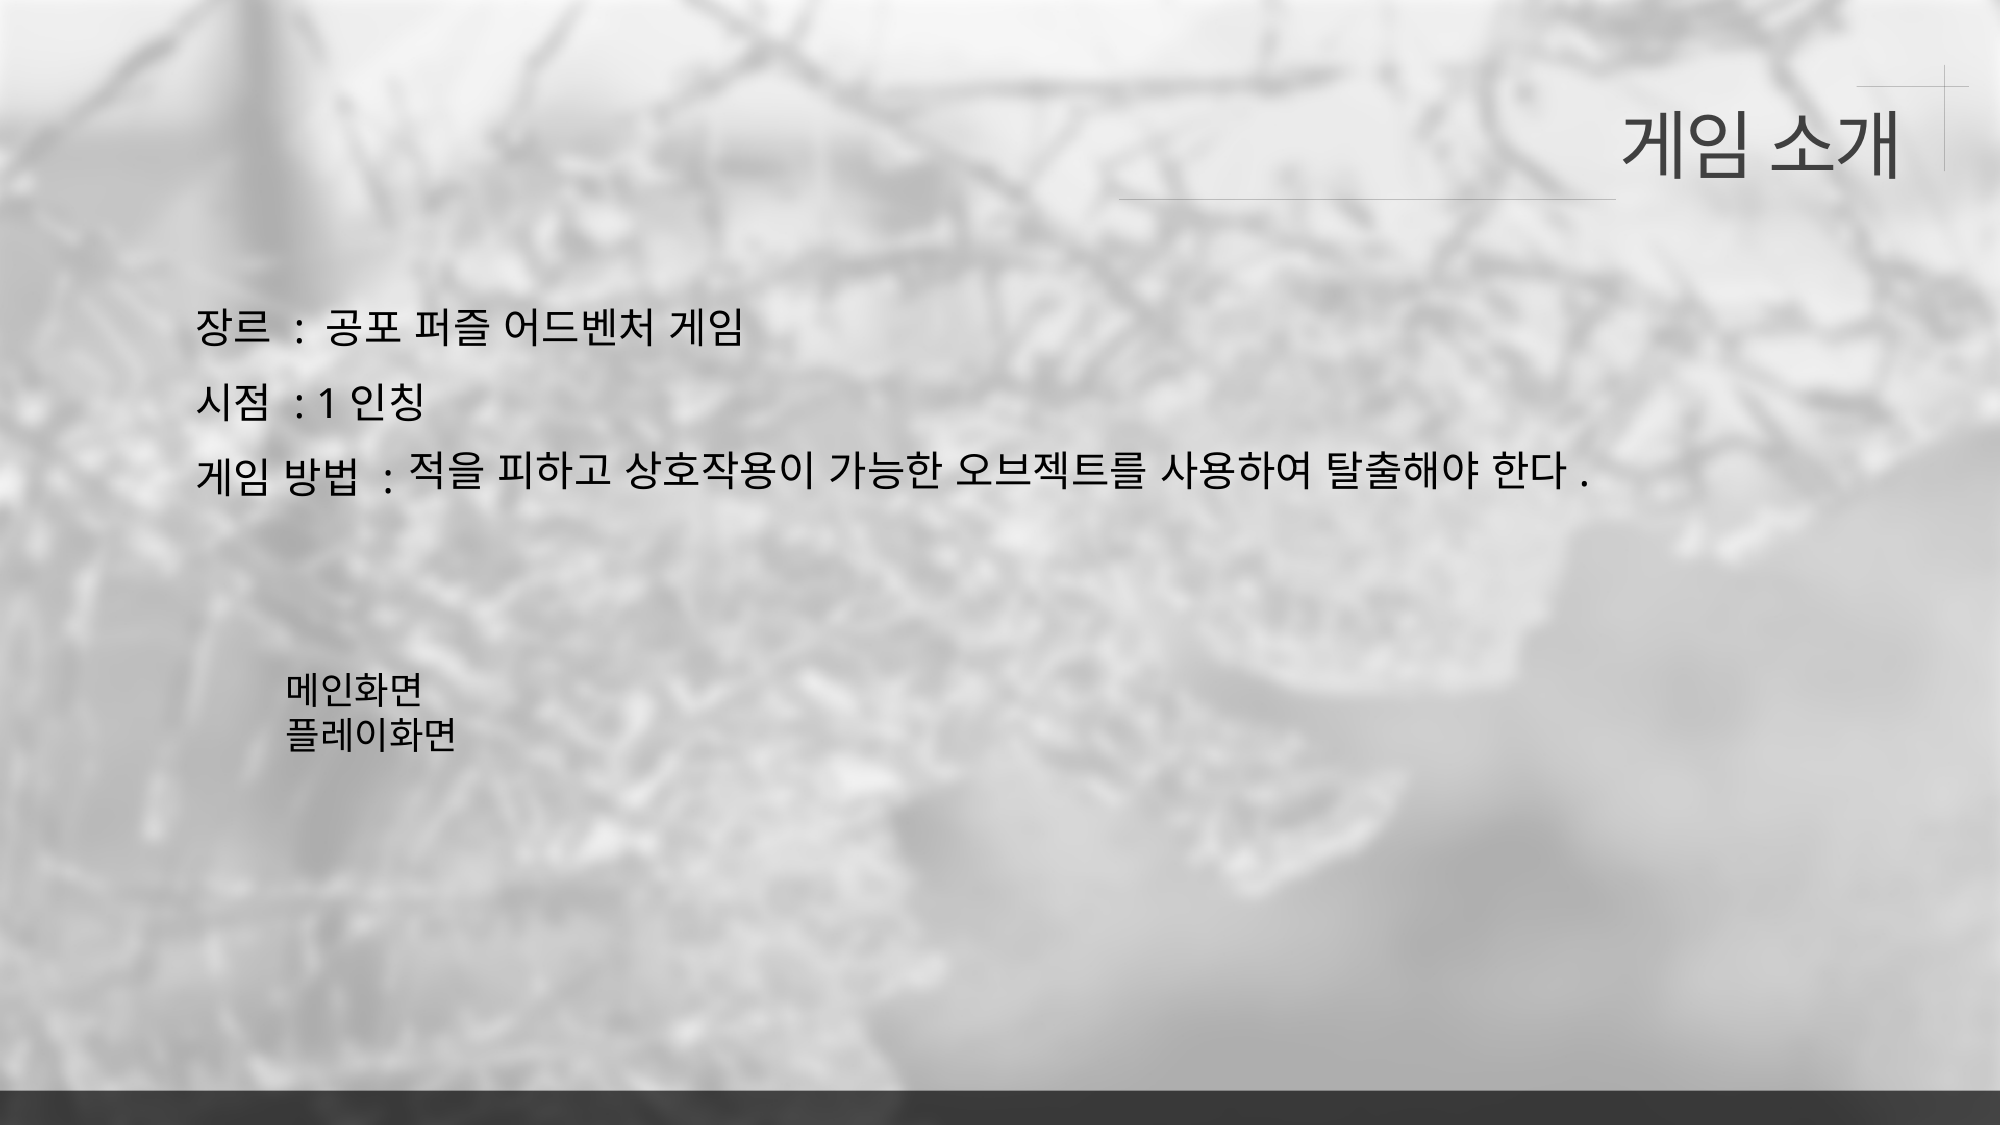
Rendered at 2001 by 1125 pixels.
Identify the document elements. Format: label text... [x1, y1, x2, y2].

text_box 장르 : 공포 퍼즐 어드벤처 게임 시점 : 1인칭 게임 방법 : [180, 270, 1016, 510]
text_box 적을 피하고 상호작용이 가능한 오브젝트를 사용하여 탈출해야 한다. [393, 437, 1743, 503]
text_box 메인화면 플레이화면 [270, 659, 586, 765]
picture [0, 0, 2000, 1125]
text_box 게임 소개 [1604, 91, 1919, 196]
